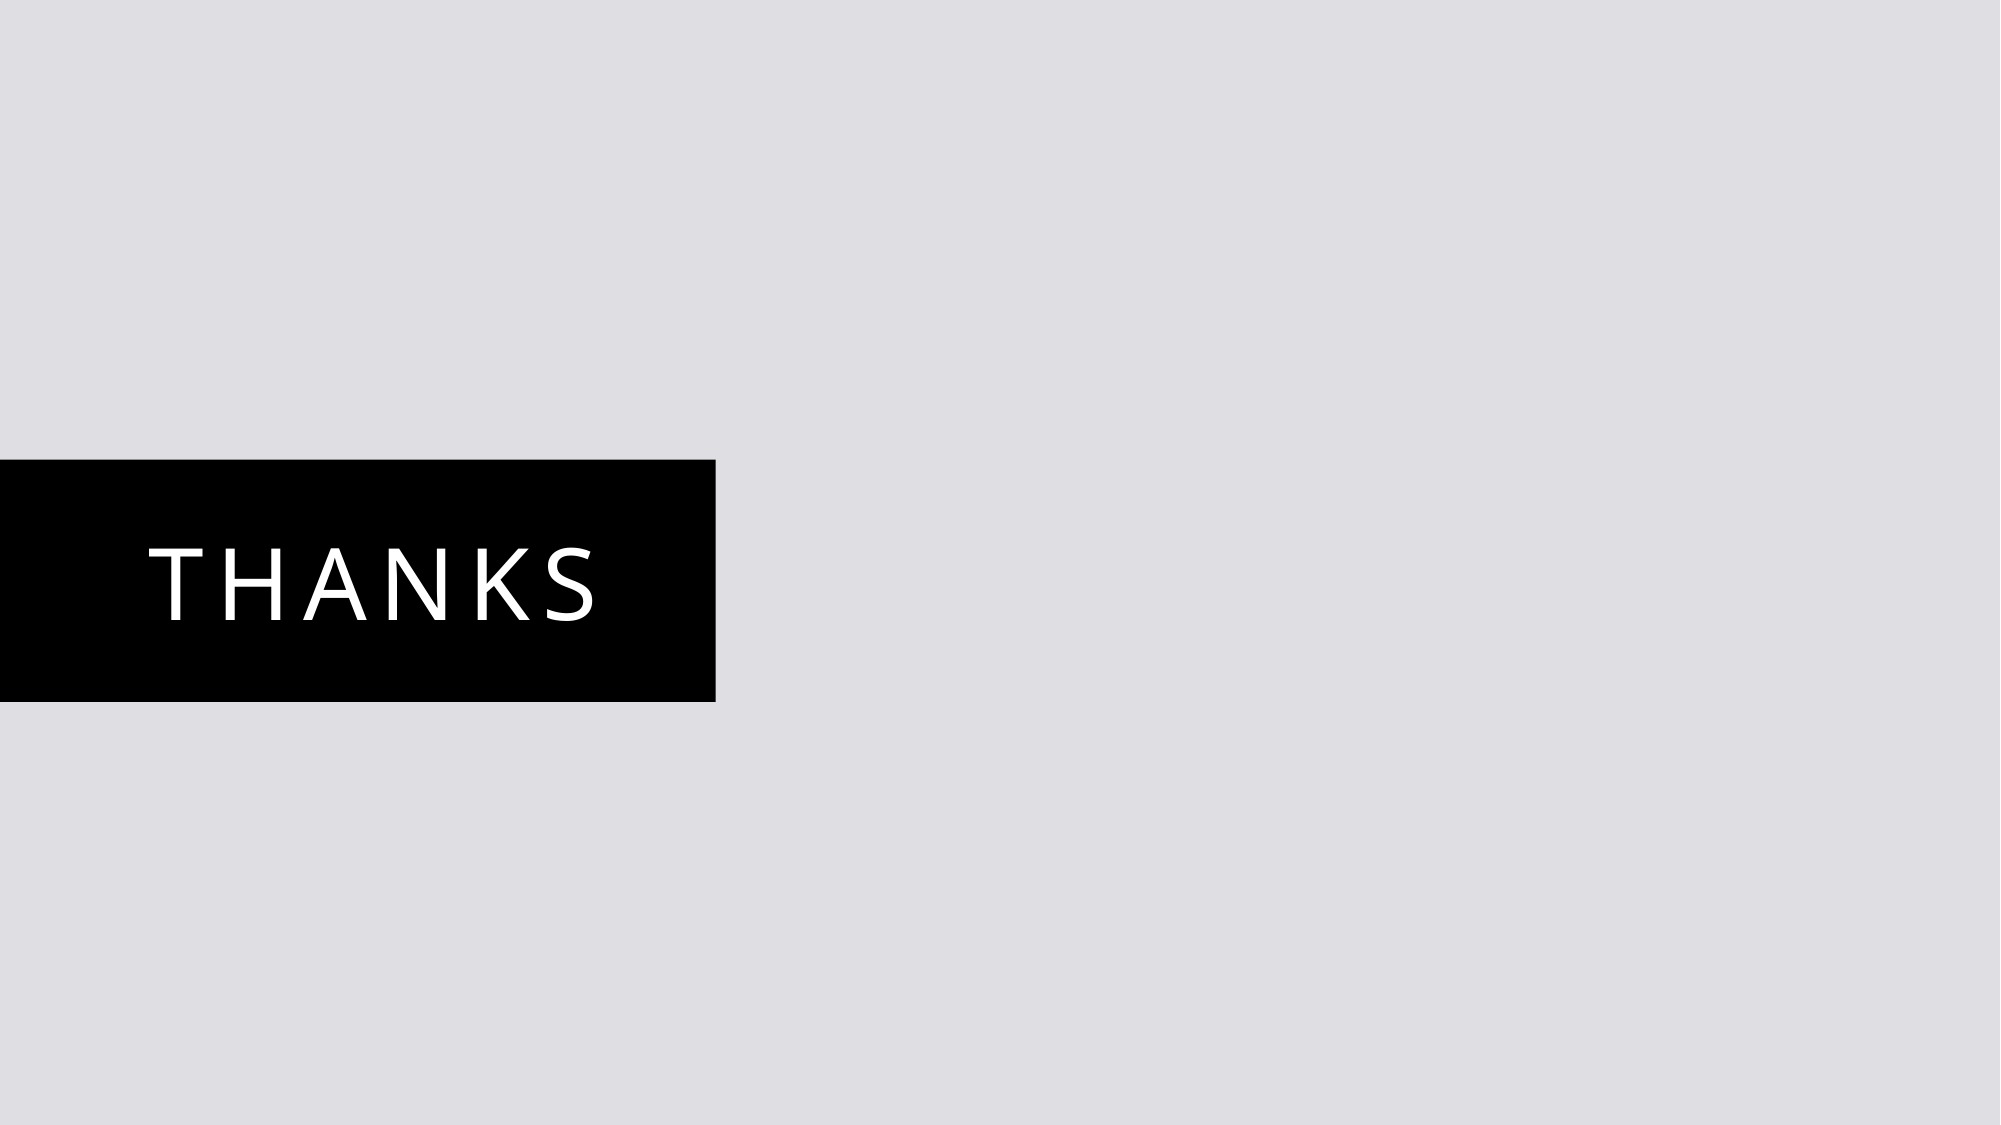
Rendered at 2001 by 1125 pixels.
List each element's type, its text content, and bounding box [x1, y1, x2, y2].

text_box THANKS [134, 512, 614, 648]
text_box [0, 459, 717, 703]
